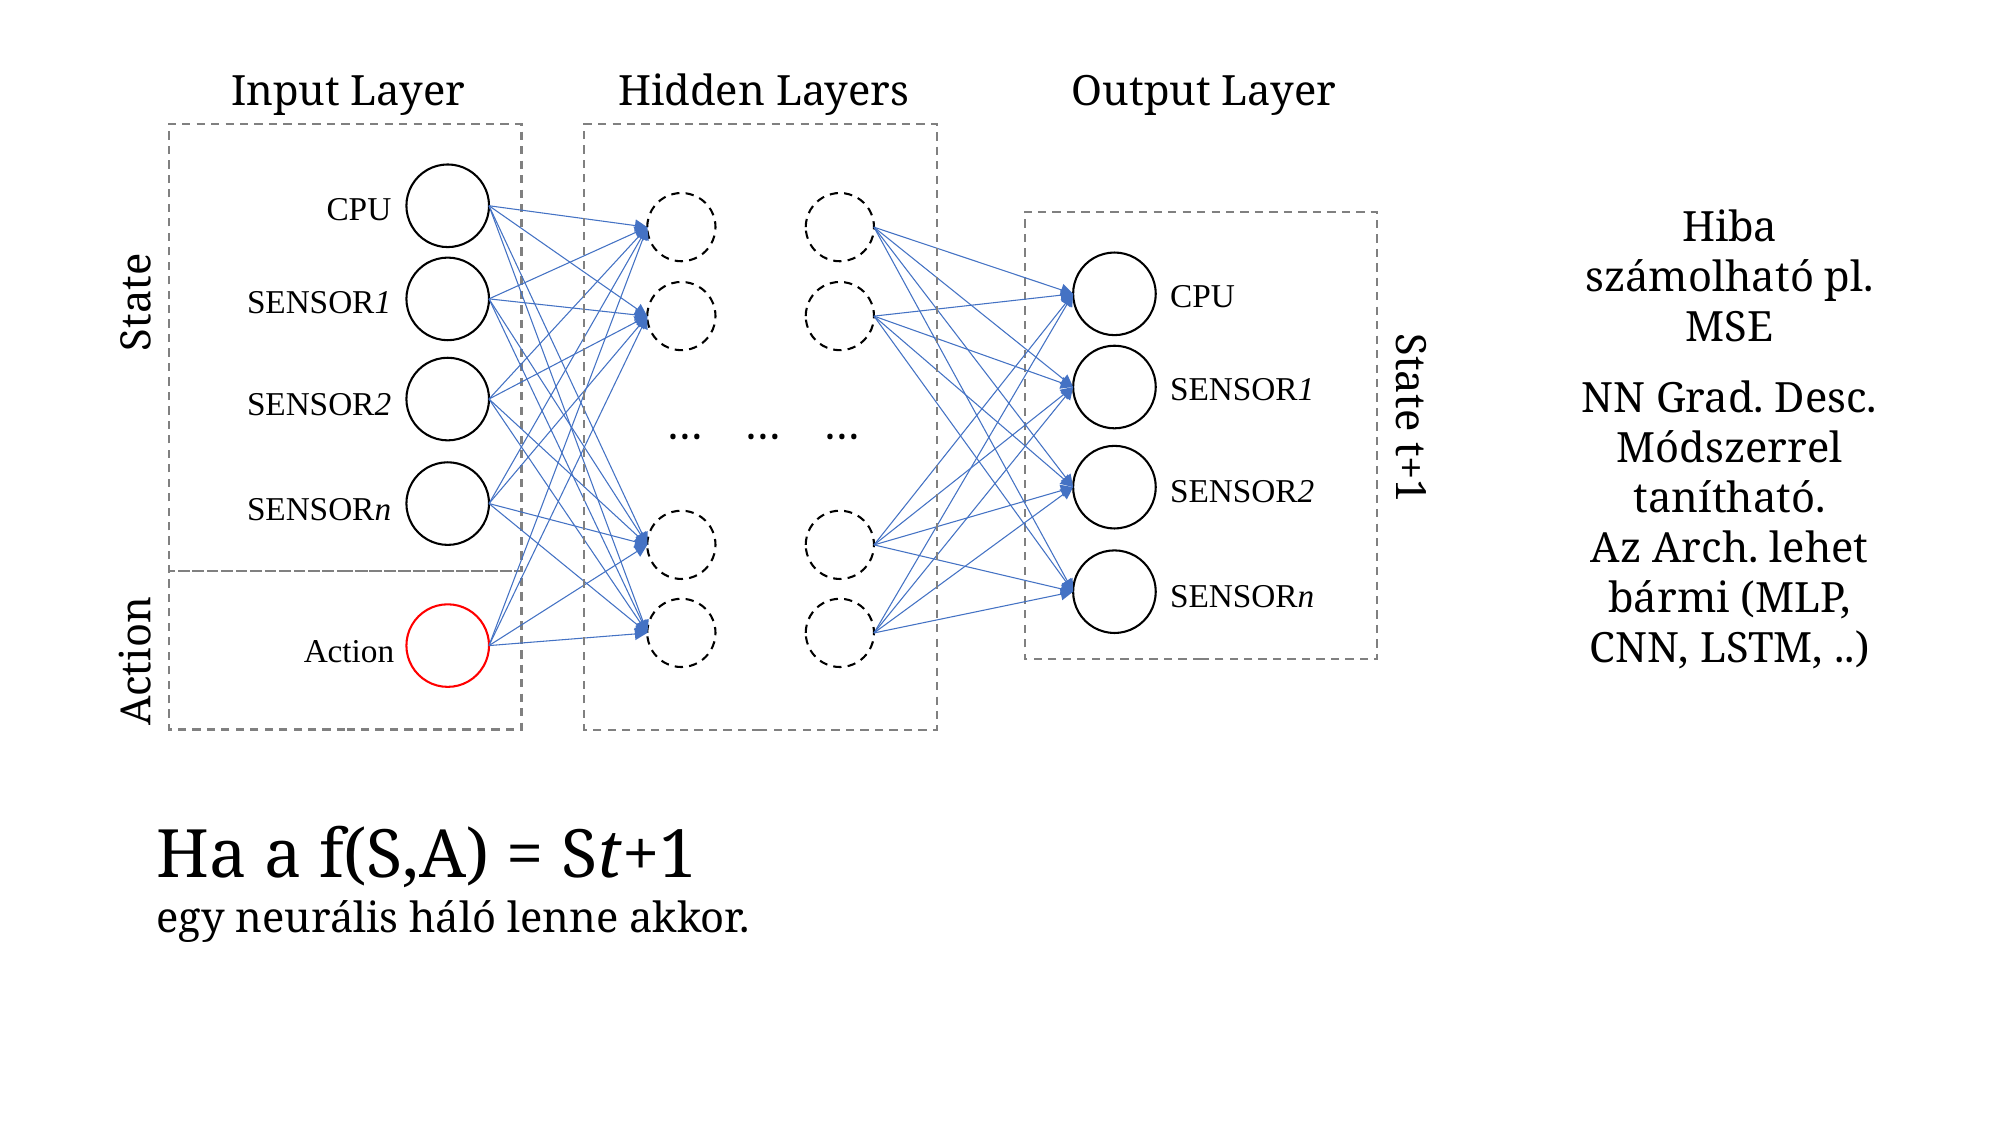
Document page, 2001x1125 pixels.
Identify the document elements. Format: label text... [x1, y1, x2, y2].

text_box Hidden Layers [584, 39, 937, 133]
text_box State [96, 221, 169, 390]
text_box … [647, 181, 718, 659]
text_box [488, 205, 648, 227]
text_box SENSOR2 [1152, 461, 1362, 512]
text_box Input Layer [168, 39, 522, 133]
text_box CPU [194, 179, 404, 230]
text_box Ha a f(S,A) = St+1 egy neurális háló lenne akkor. [138, 799, 1862, 950]
text_box State t+1 [1378, 302, 1450, 529]
text_box SENSOR1 [194, 272, 404, 323]
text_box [488, 316, 648, 544]
text_box [583, 131, 938, 731]
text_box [874, 227, 1074, 293]
text_box SENSORn [194, 479, 404, 530]
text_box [488, 544, 648, 632]
text_box [168, 131, 523, 570]
text_box Output Layer [1024, 39, 1378, 133]
text_box Hiba számolható pl. MSE NN Grad. Desc. Módszerrel tanítható. Az Arch. lehet bármi (MLP, CNN, LSTM, ..) [1550, 205, 1904, 659]
text_box [1024, 211, 1378, 660]
text_box SENSOR1 [1152, 359, 1362, 409]
text_box CPU [1152, 266, 1362, 317]
text_box [168, 570, 523, 731]
text_box … [725, 181, 796, 659]
text_box Action [216, 621, 407, 672]
text_box Action [96, 579, 169, 749]
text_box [874, 293, 1074, 633]
text_box … [804, 181, 874, 659]
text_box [488, 227, 648, 316]
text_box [488, 632, 648, 646]
text_box SENSOR2 [194, 374, 404, 425]
text_box SENSORn [1152, 566, 1362, 616]
